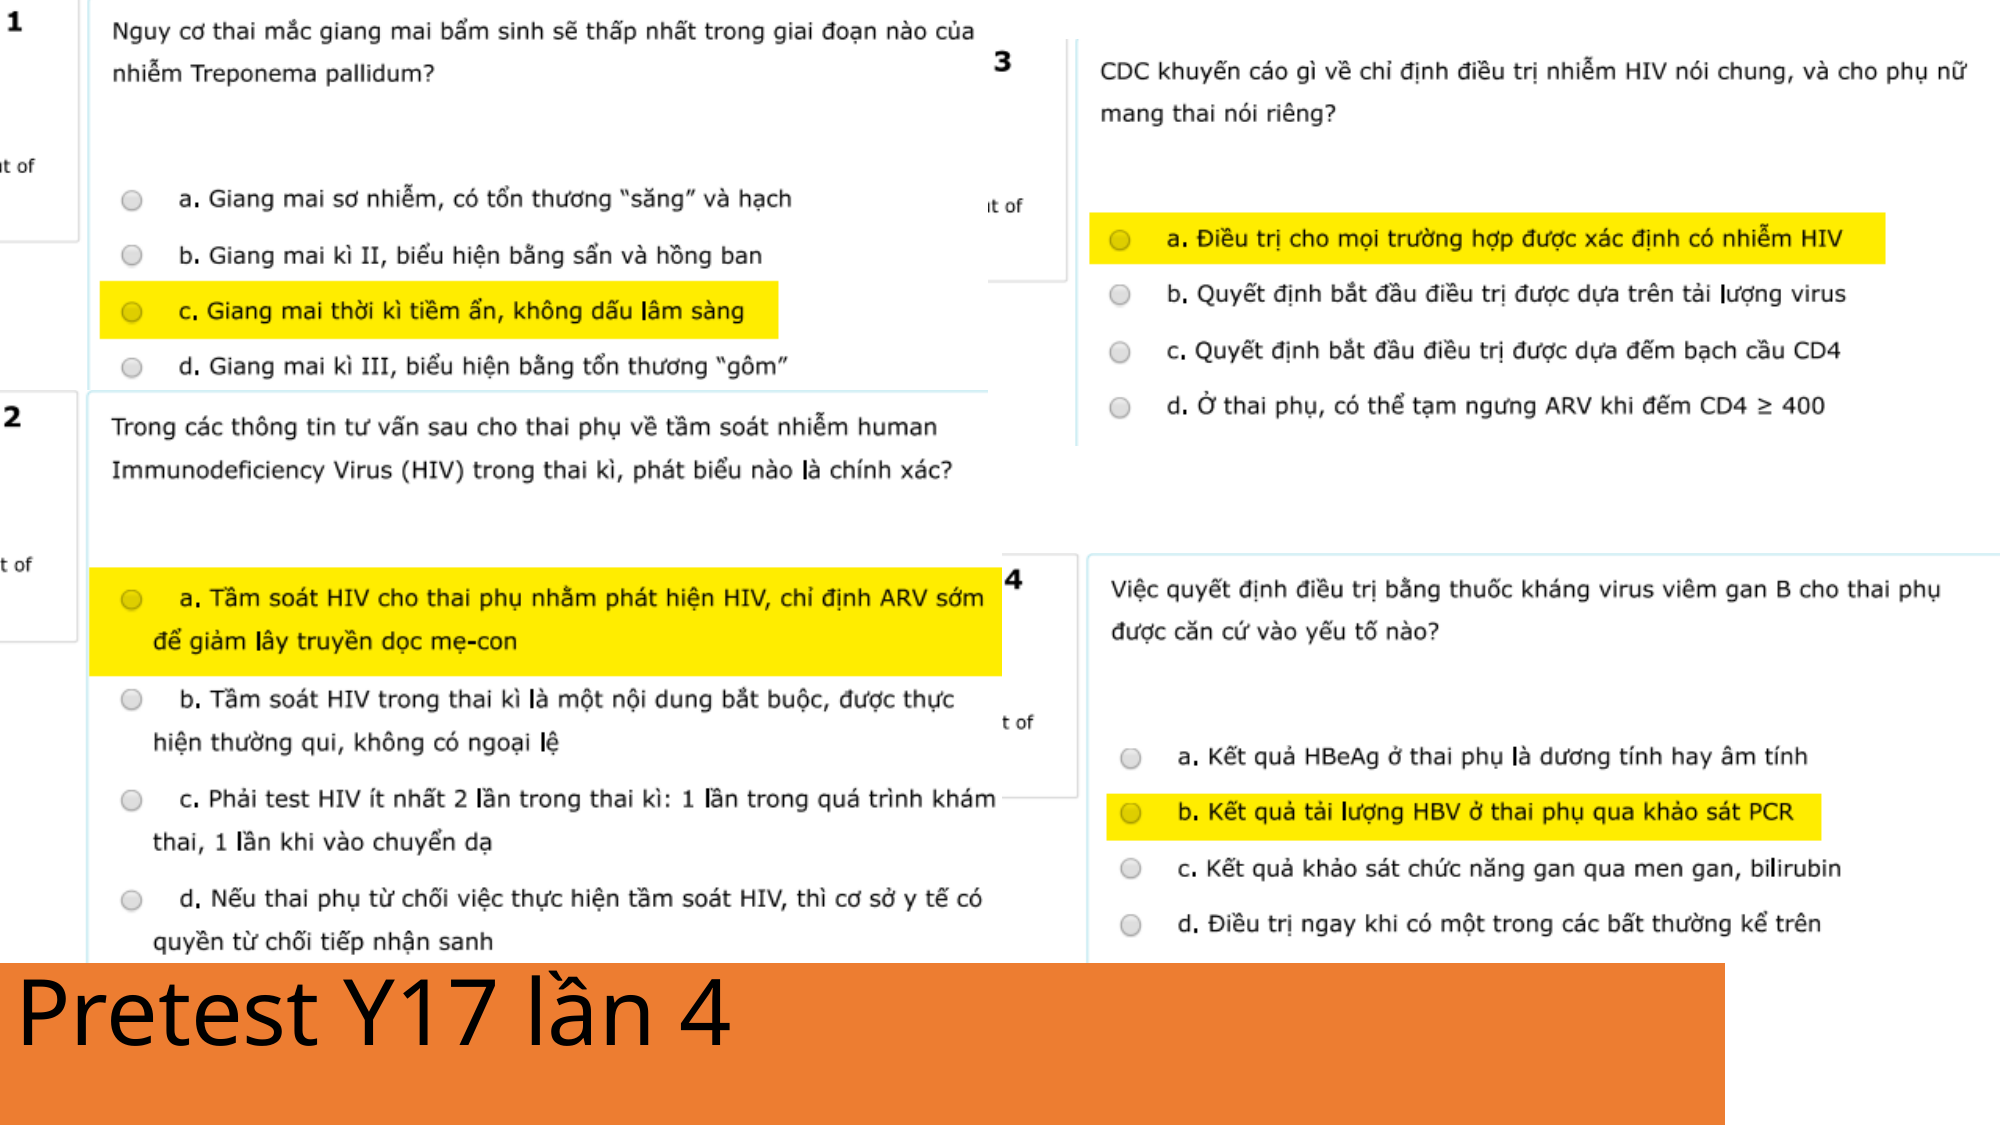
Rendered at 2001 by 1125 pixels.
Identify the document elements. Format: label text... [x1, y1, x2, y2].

title Pretest Y17 lần 4 [0, 963, 1725, 1125]
picture [0, 0, 2000, 963]
